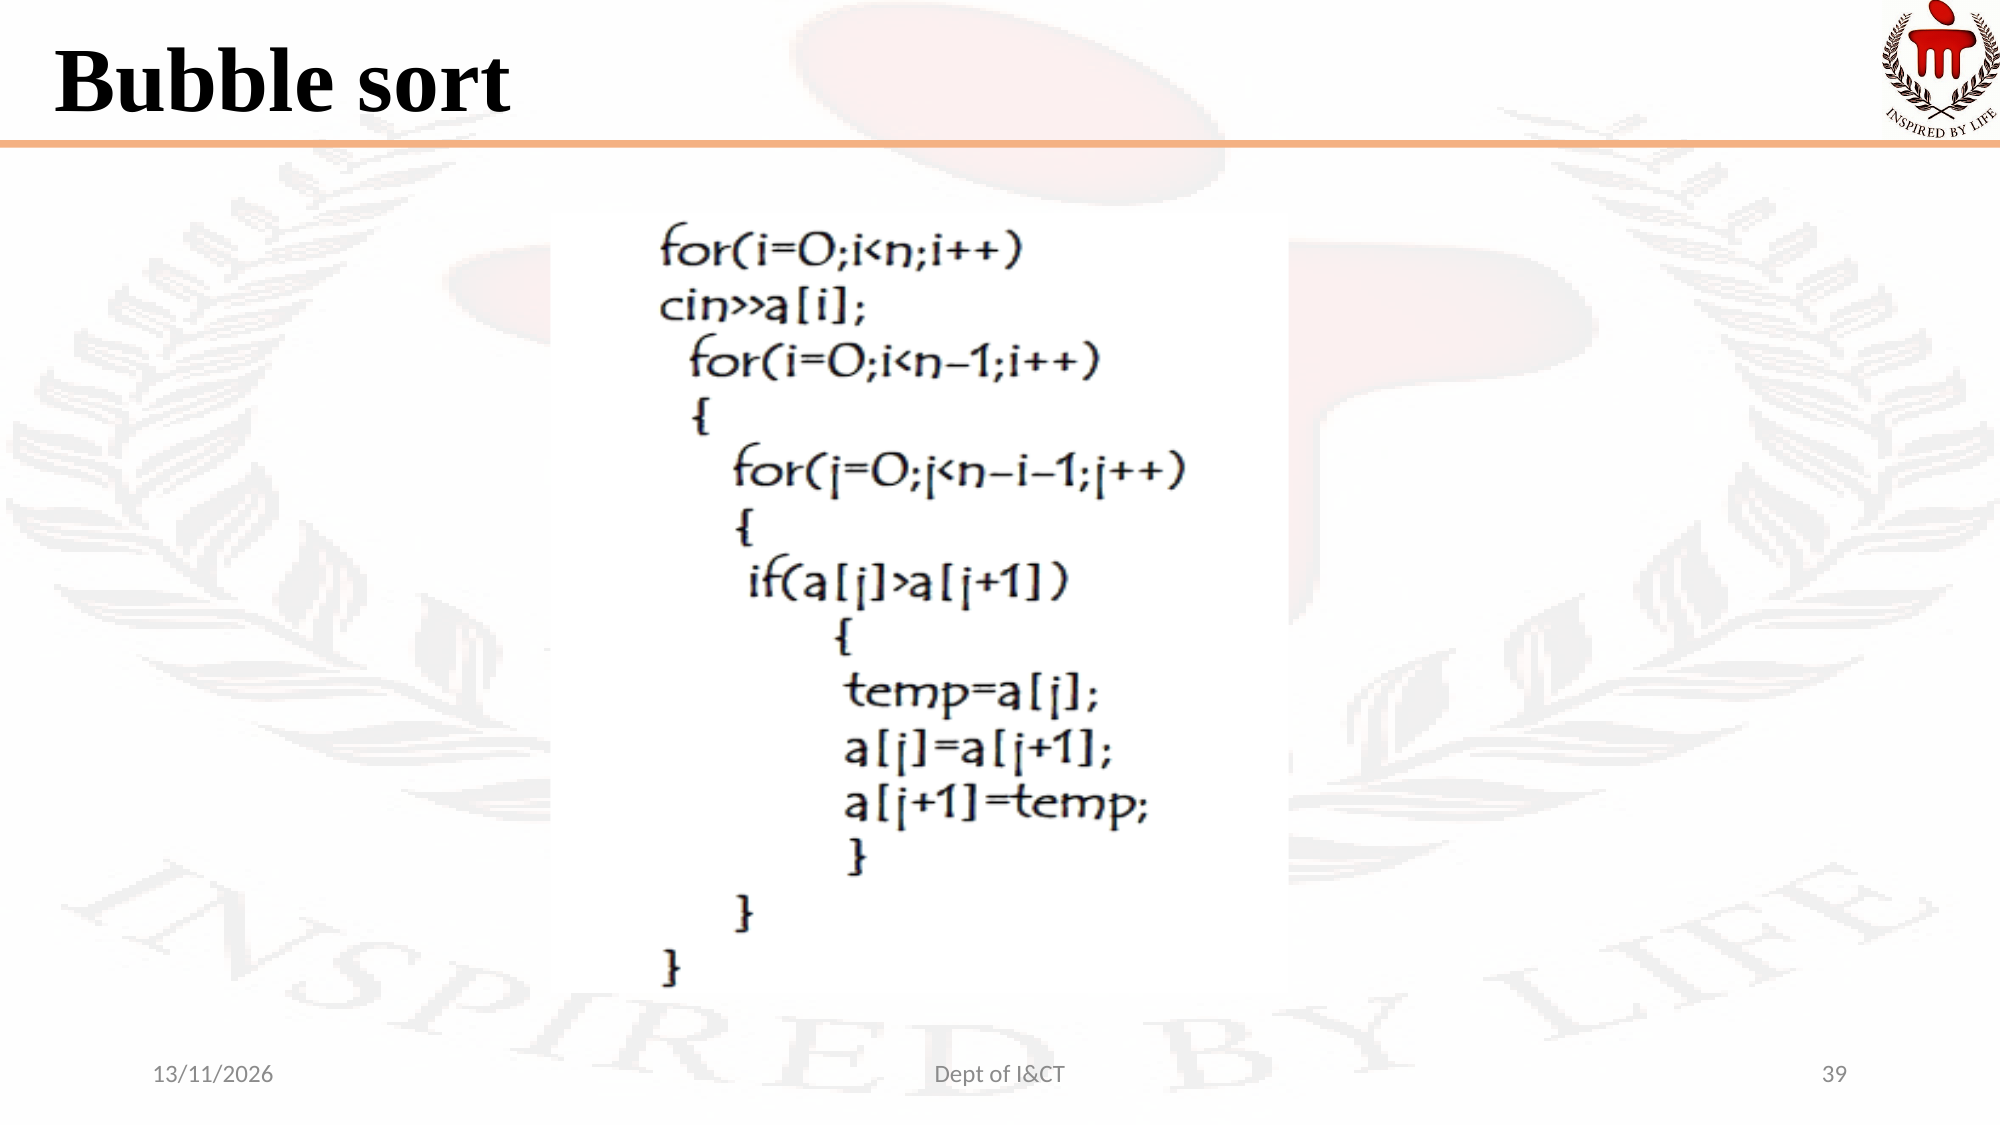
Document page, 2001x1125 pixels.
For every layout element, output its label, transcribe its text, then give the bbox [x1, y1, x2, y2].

slide_number 39 [1412, 1042, 1863, 1103]
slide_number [137, 1042, 588, 1103]
picture [1882, 0, 2000, 140]
footer Dept of I&CT [662, 1042, 1338, 1103]
title Bubble sort [39, 22, 1863, 141]
picture [550, 213, 1289, 993]
